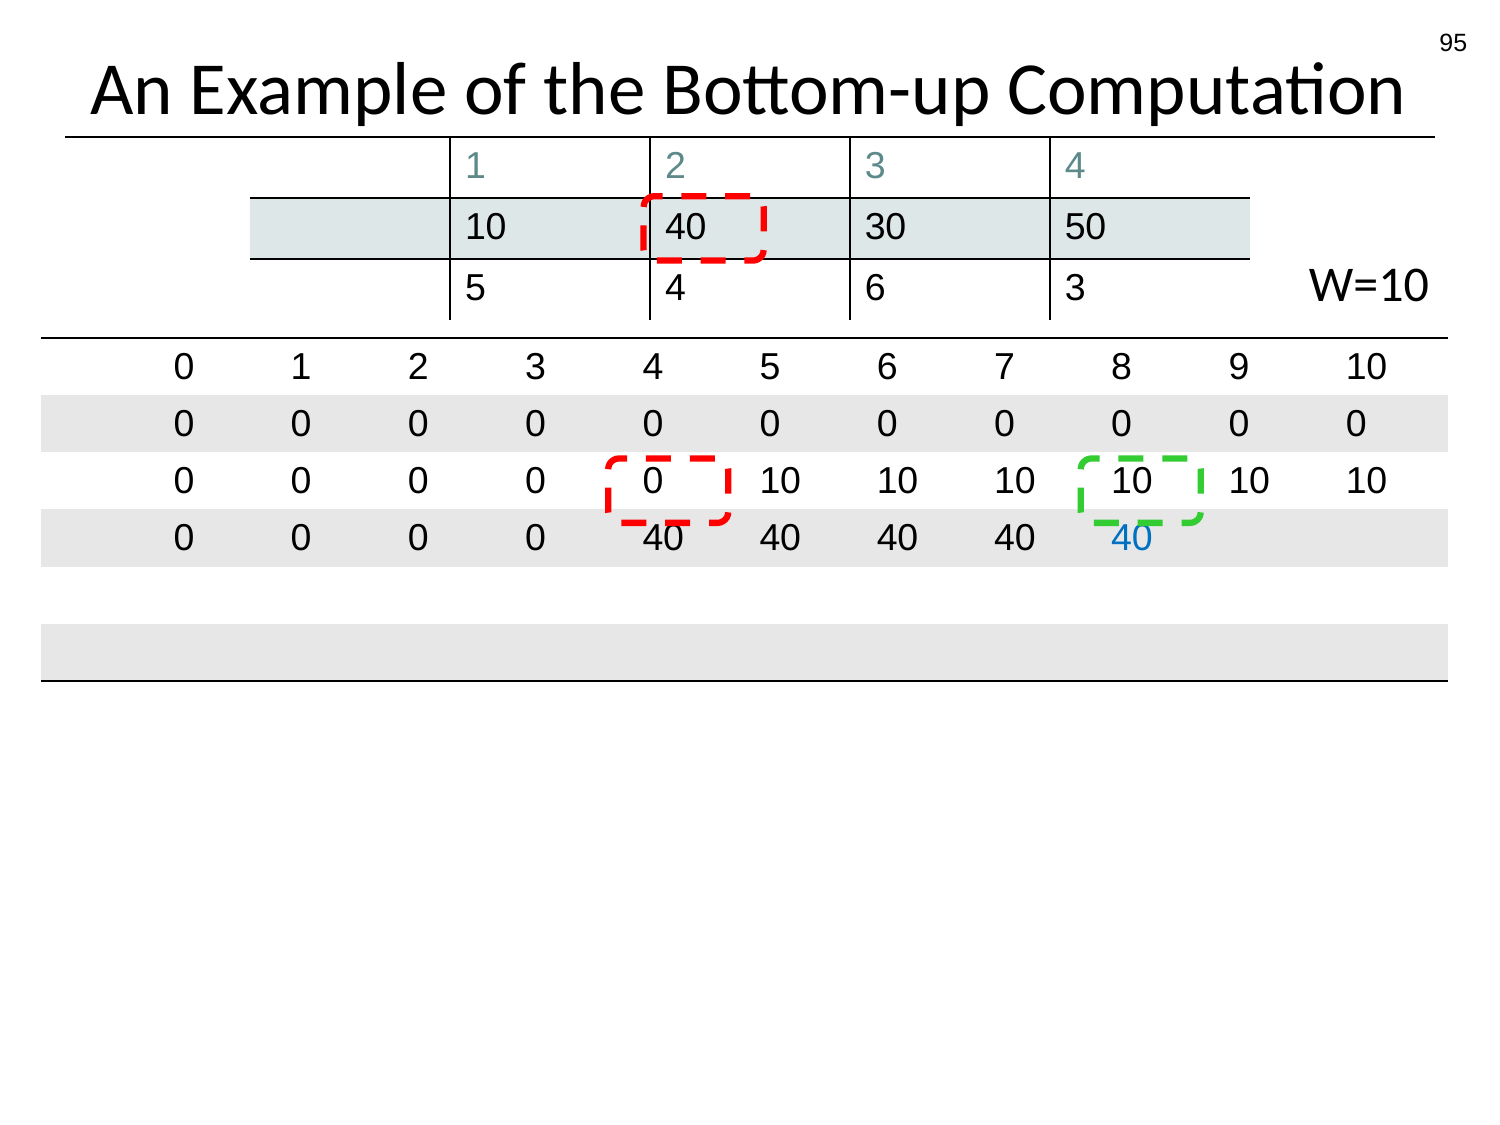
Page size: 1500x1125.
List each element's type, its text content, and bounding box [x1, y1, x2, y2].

title An Example of the Bottom-up Computation [75, 20, 1449, 138]
text_box [1080, 458, 1201, 523]
text_box [643, 196, 764, 261]
text_box [608, 458, 729, 523]
slide_number 95 [1131, 18, 1483, 62]
text_box W=10 [1294, 243, 1444, 319]
